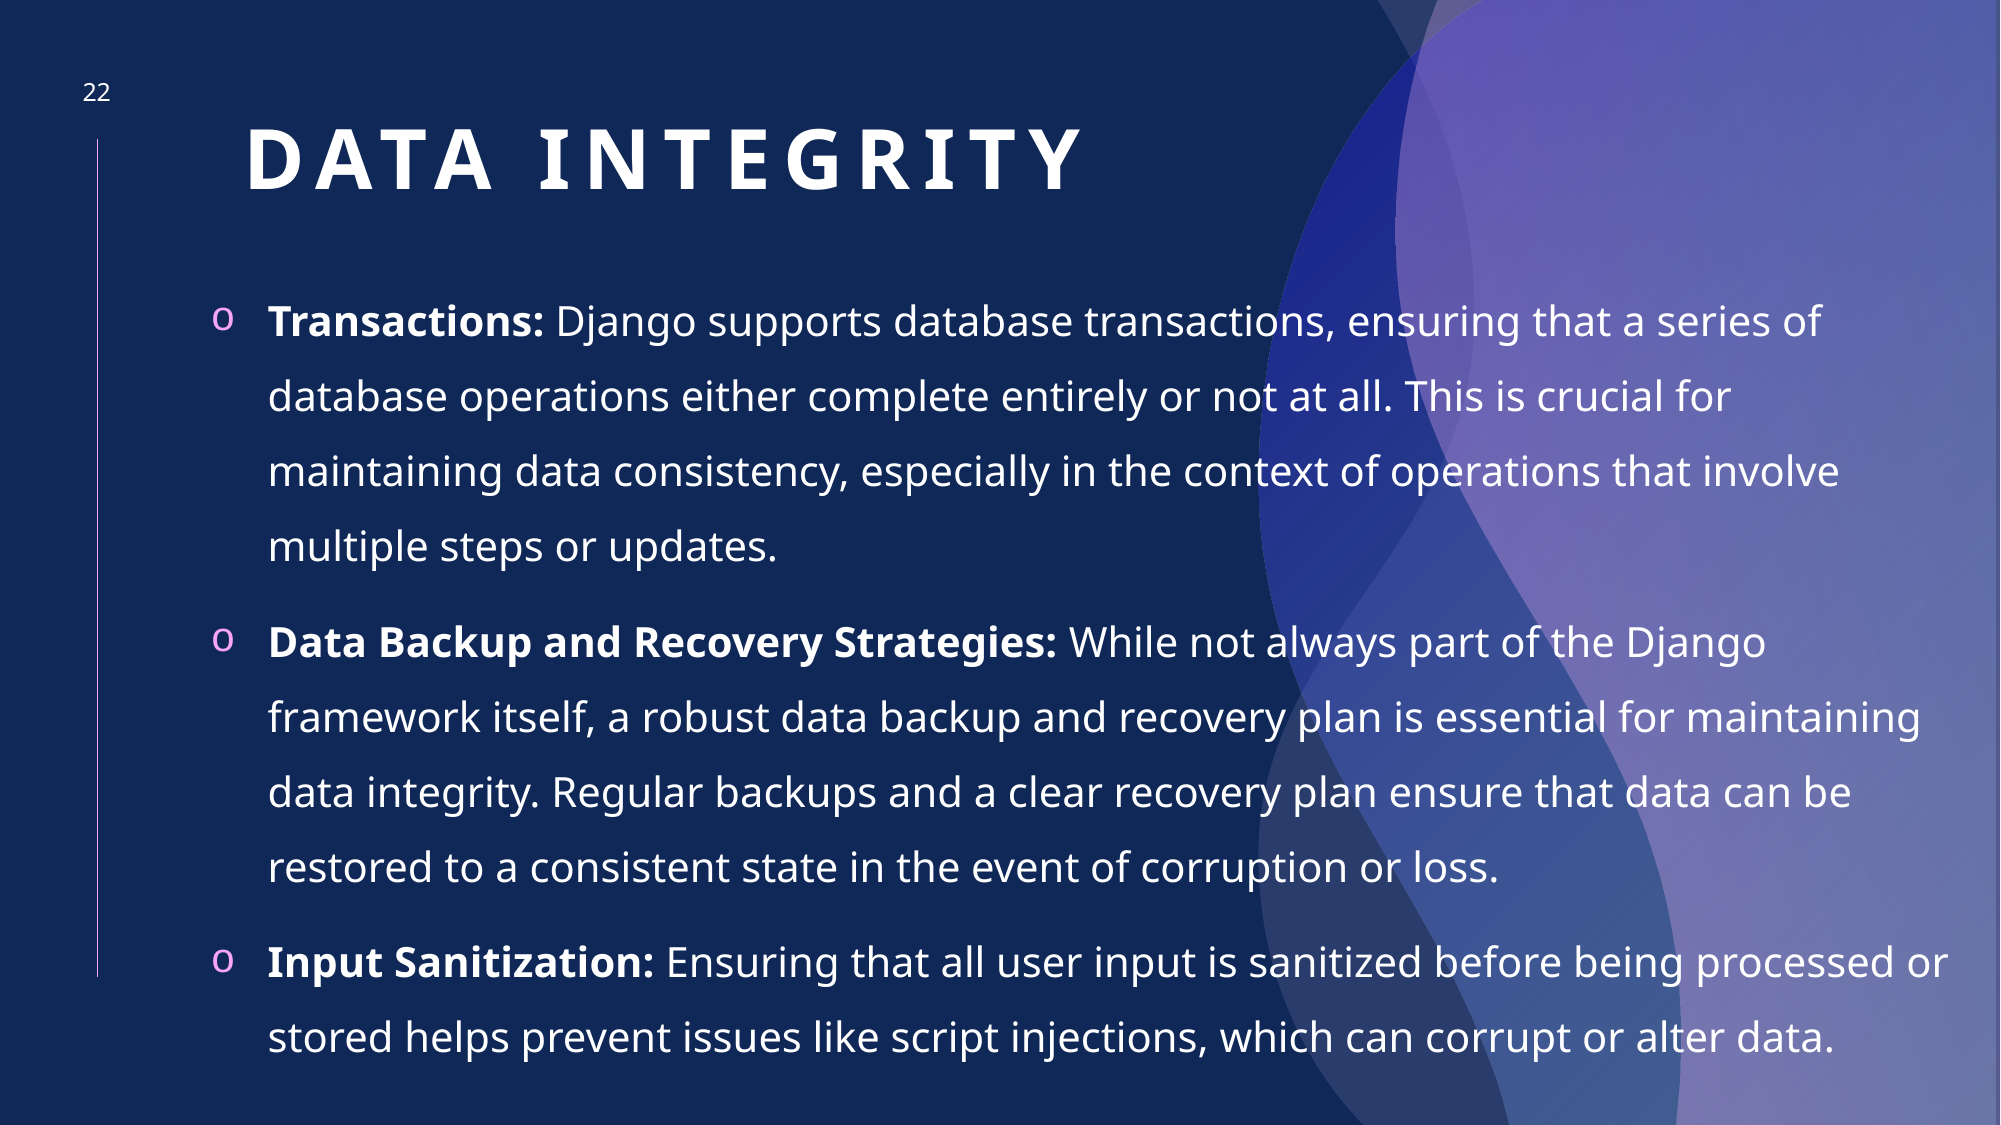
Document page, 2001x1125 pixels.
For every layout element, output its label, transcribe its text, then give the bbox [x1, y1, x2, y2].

slide_number 22 [53, 67, 140, 119]
list Transactions: Django supports database transactions, ensuring that a series of database operations either complete entirely or not at all. This is crucial for maintaining data consistency, especially in the context of operations that involve multiple steps or updates. Data Backup and Recovery Strategies: While not always part of the Django framework itself, a robust data backup and recovery plan is essential for maintaining data integrity. Regular backups and a clear recovery plan ensure that data can be restored to a consistent state in the event of corruption or loss. Input Sanitization: Ensuring that all user input is sanitized before being processed or stored helps prevent issues like script injections, which can corrupt or alter data. [195, 262, 1966, 1014]
